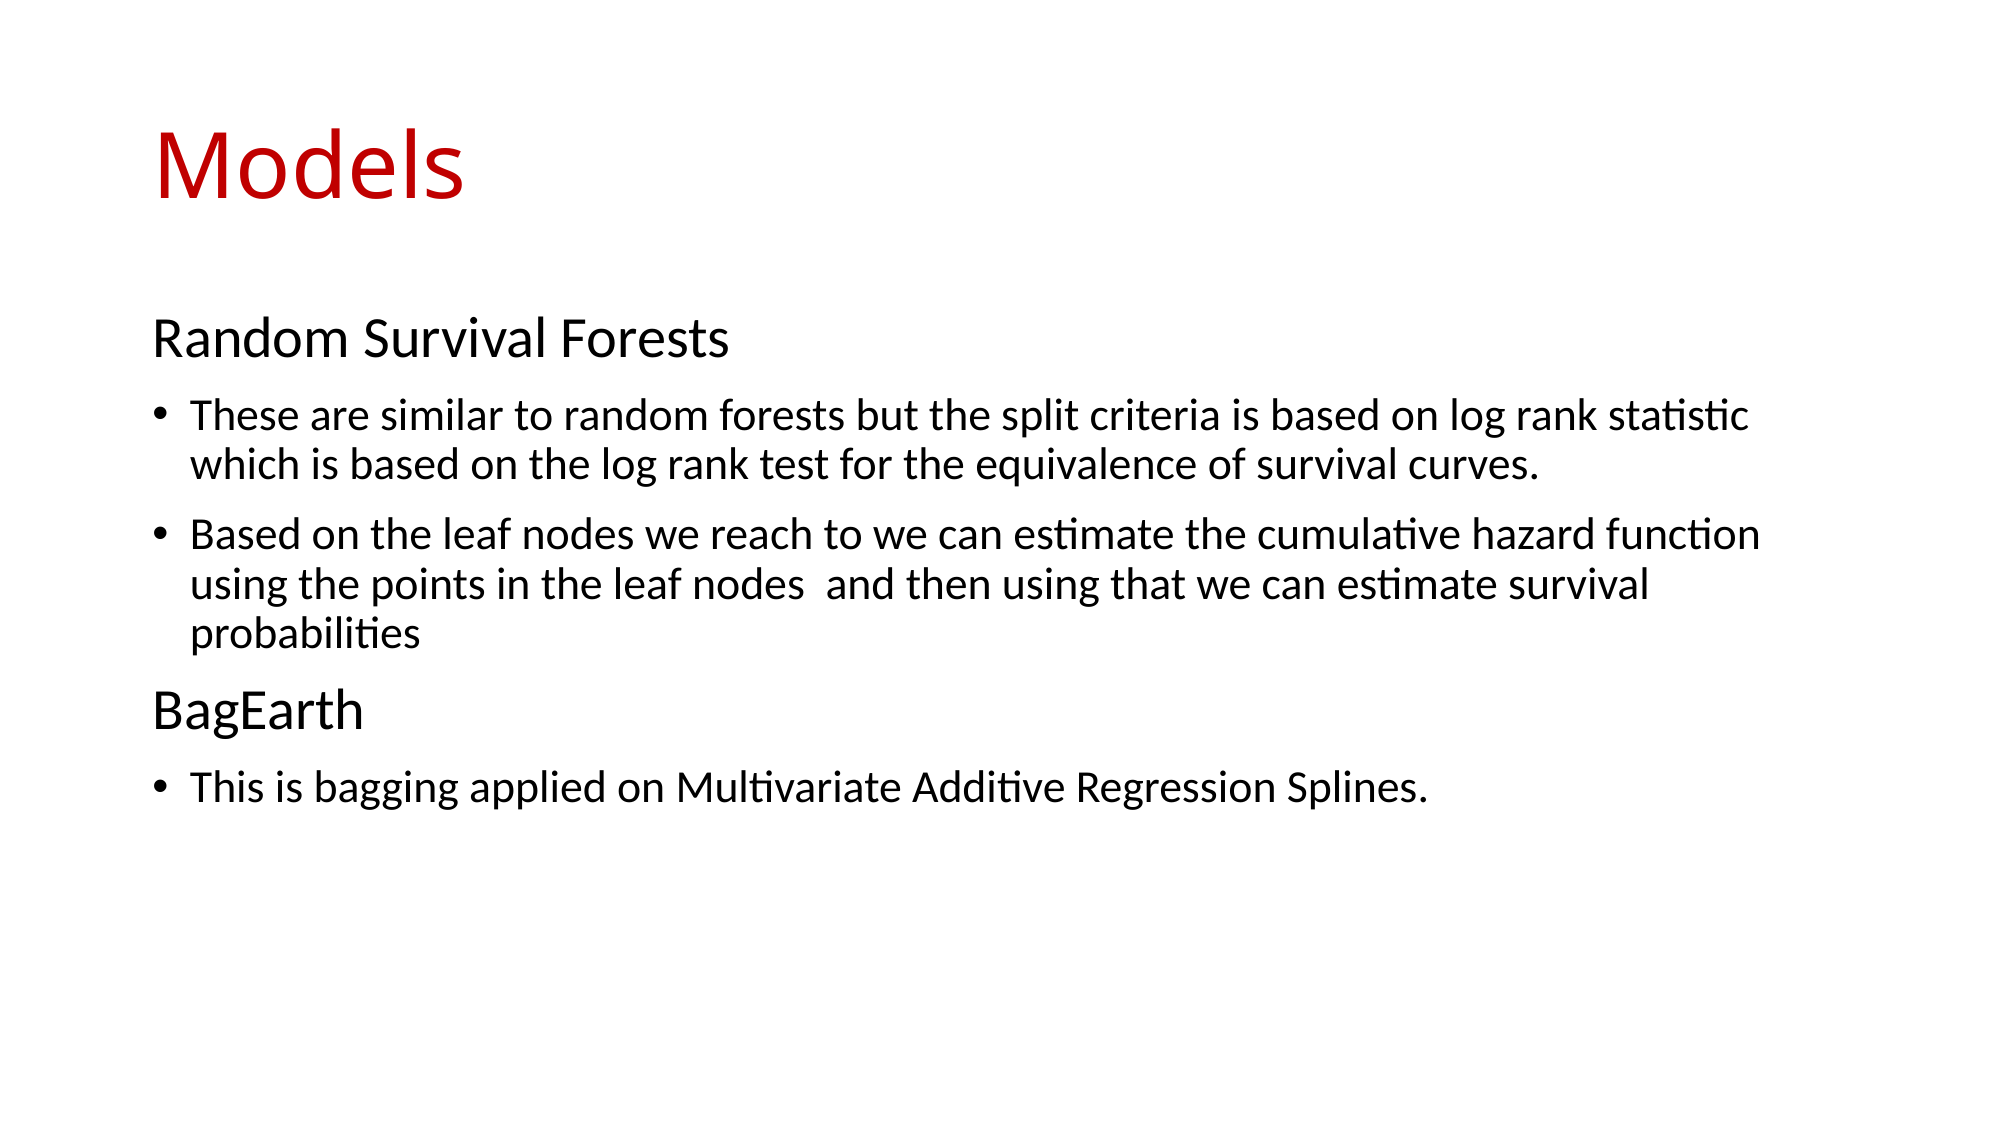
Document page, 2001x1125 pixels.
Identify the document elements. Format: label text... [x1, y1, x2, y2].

list Random Survival Forests These are similar to random forests but the split criteria is based on log rank statistic which is based on the log rank test for the equivalence of survival curves. Based on the leaf nodes we reach to we can estimate the cumulative hazard function using the points in the leaf nodes and then using that we can estimate survival probabilities BagEarth This is bagging applied on Multivariate Additive Regression Splines. [137, 299, 1863, 1014]
title Models [137, 59, 1863, 278]
